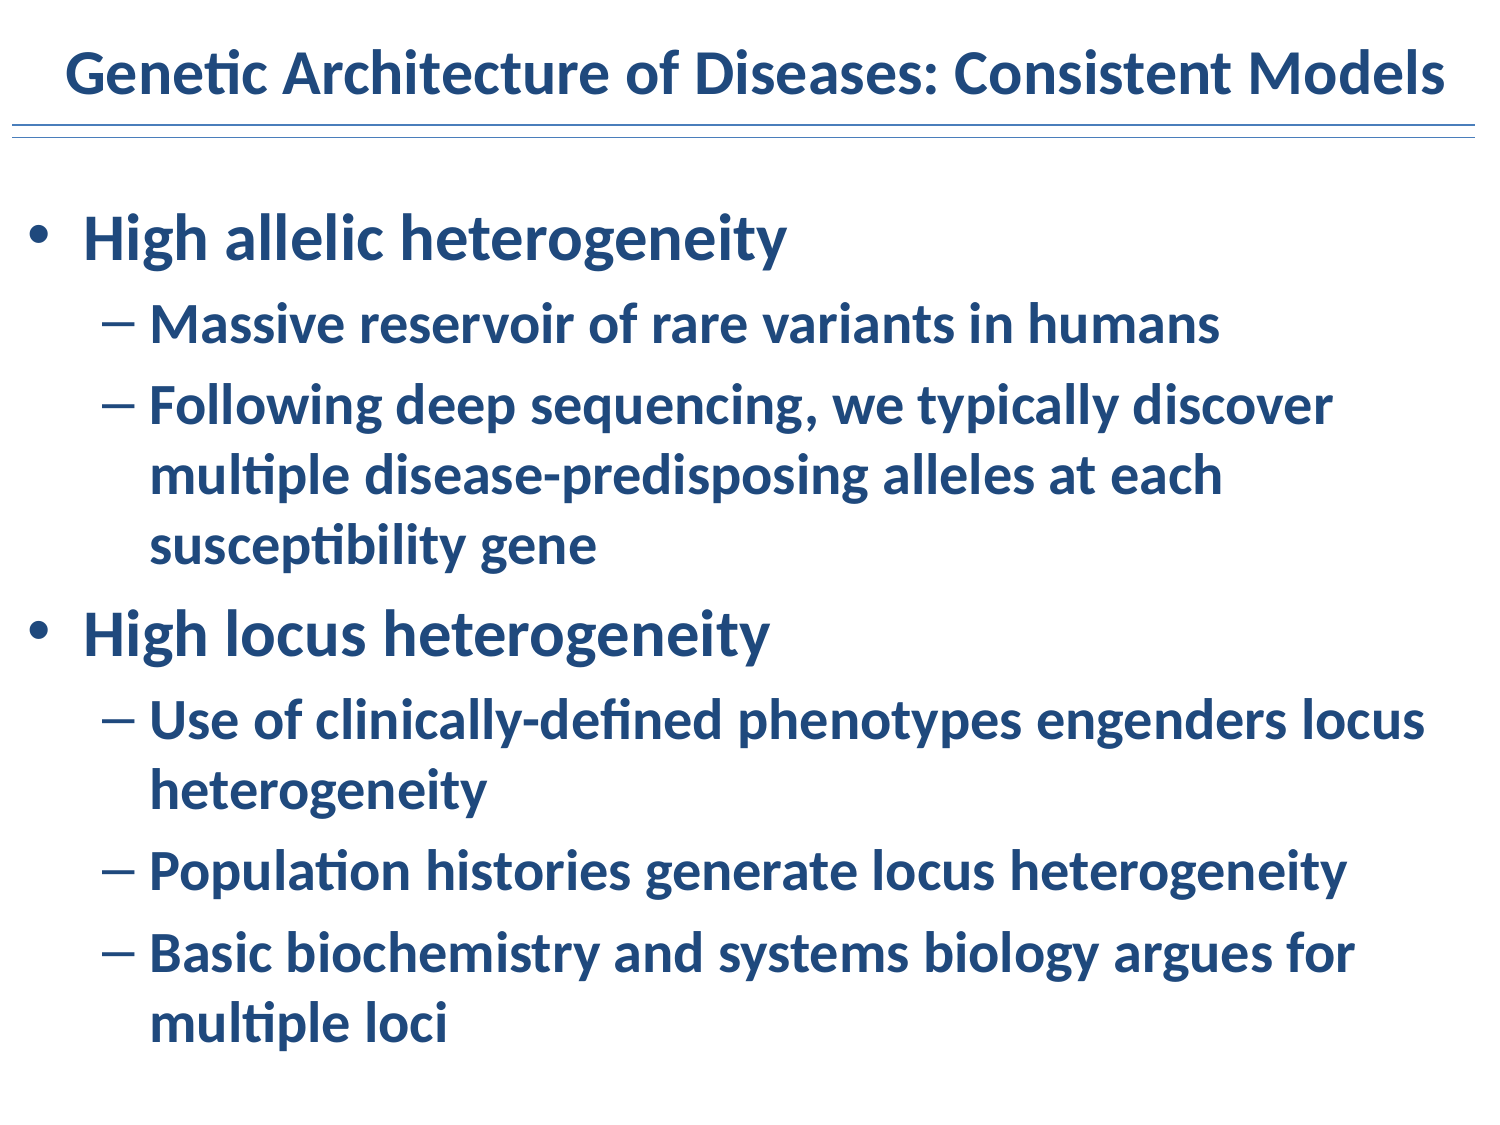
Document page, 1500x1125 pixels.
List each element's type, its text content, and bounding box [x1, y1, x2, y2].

text_box Genetic Architecture of Diseases: Consistent Models [49, 12, 1463, 124]
list High allelic heterogeneity Massive reservoir of rare variants in humans Following deep sequencing, we typically discover multiple disease-predisposing alleles at each susceptibility gene High locus heterogeneity Use of clinically-defined phenotypes engenders locus heterogeneity Population histories generate locus heterogeneity Basic biochemistry and systems biology argues for multiple loci [12, 185, 1475, 1124]
